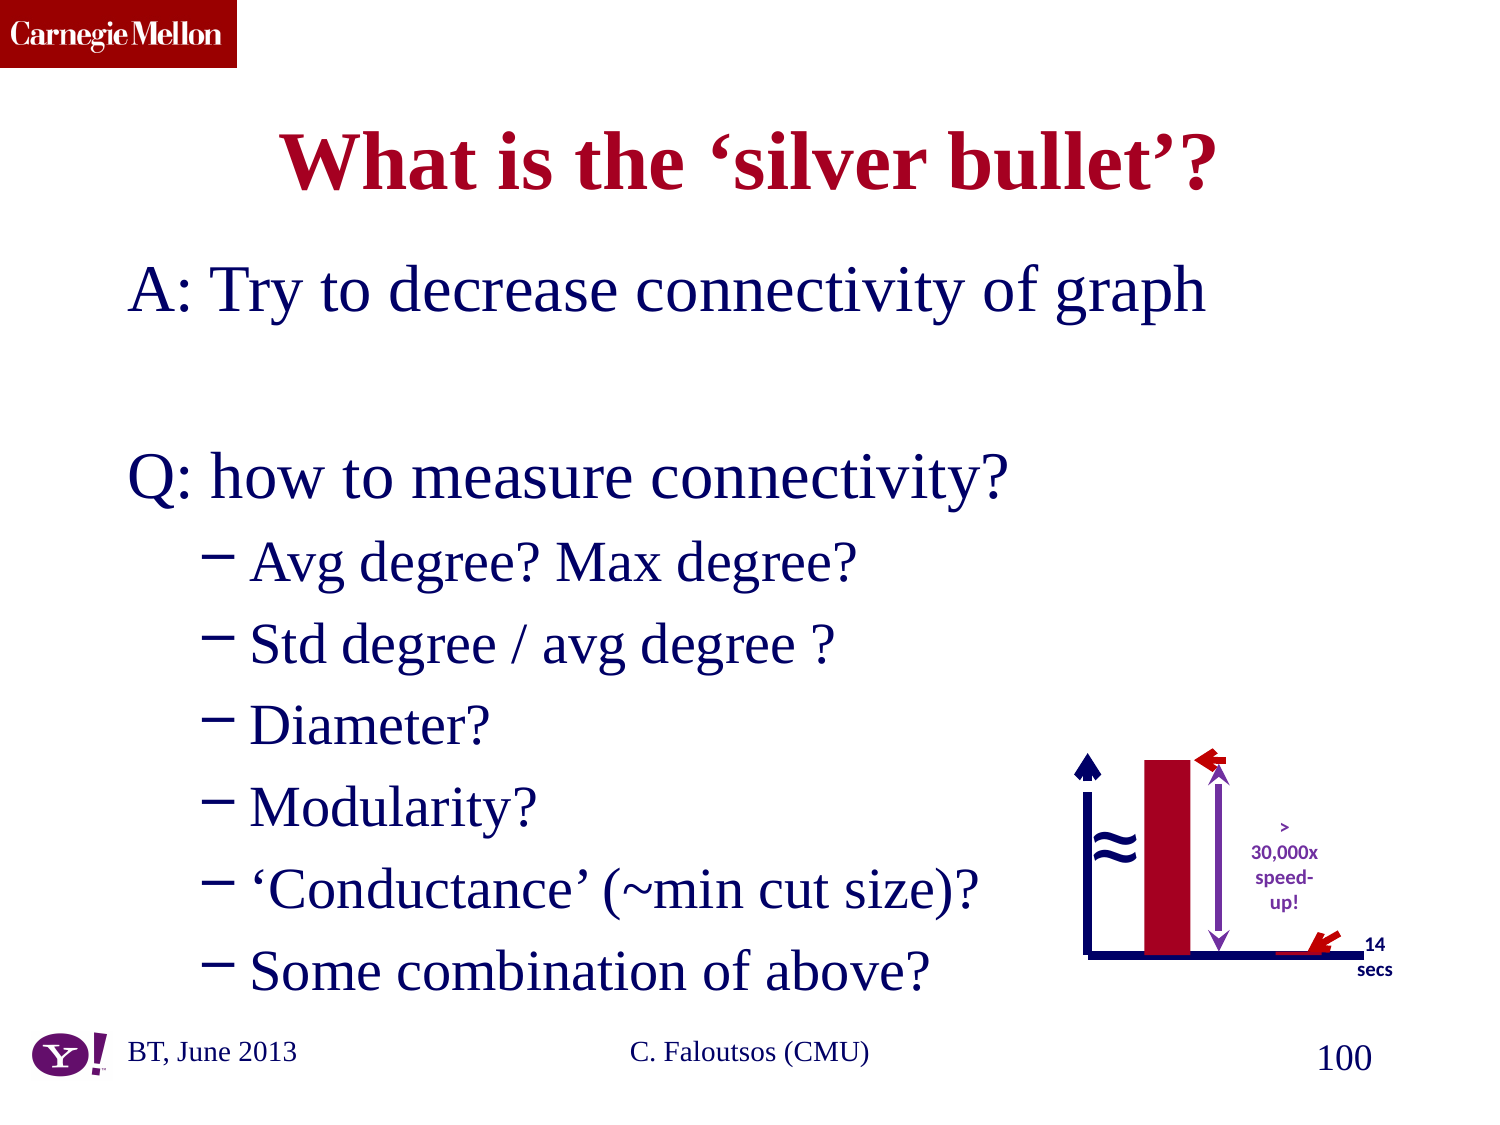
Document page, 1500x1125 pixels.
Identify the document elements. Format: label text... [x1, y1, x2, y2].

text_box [1076, 752, 1411, 990]
picture [0, 0, 237, 68]
list A: Try to decrease connectivity of graph Q: how to measure connectivity? Avg degree? Max degree? Std degree / avg degree ? Diameter? Modularity? ‘Conductance’ (~min cut size)? Some combination of above? [112, 237, 1388, 1001]
footer C. Faloutsos (CMU) [512, 1024, 988, 1101]
slide_number 100 [1074, 1024, 1388, 1101]
title What is the ‘silver bullet’? [112, 99, 1388, 213]
picture [31, 1031, 112, 1081]
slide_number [112, 1024, 426, 1101]
